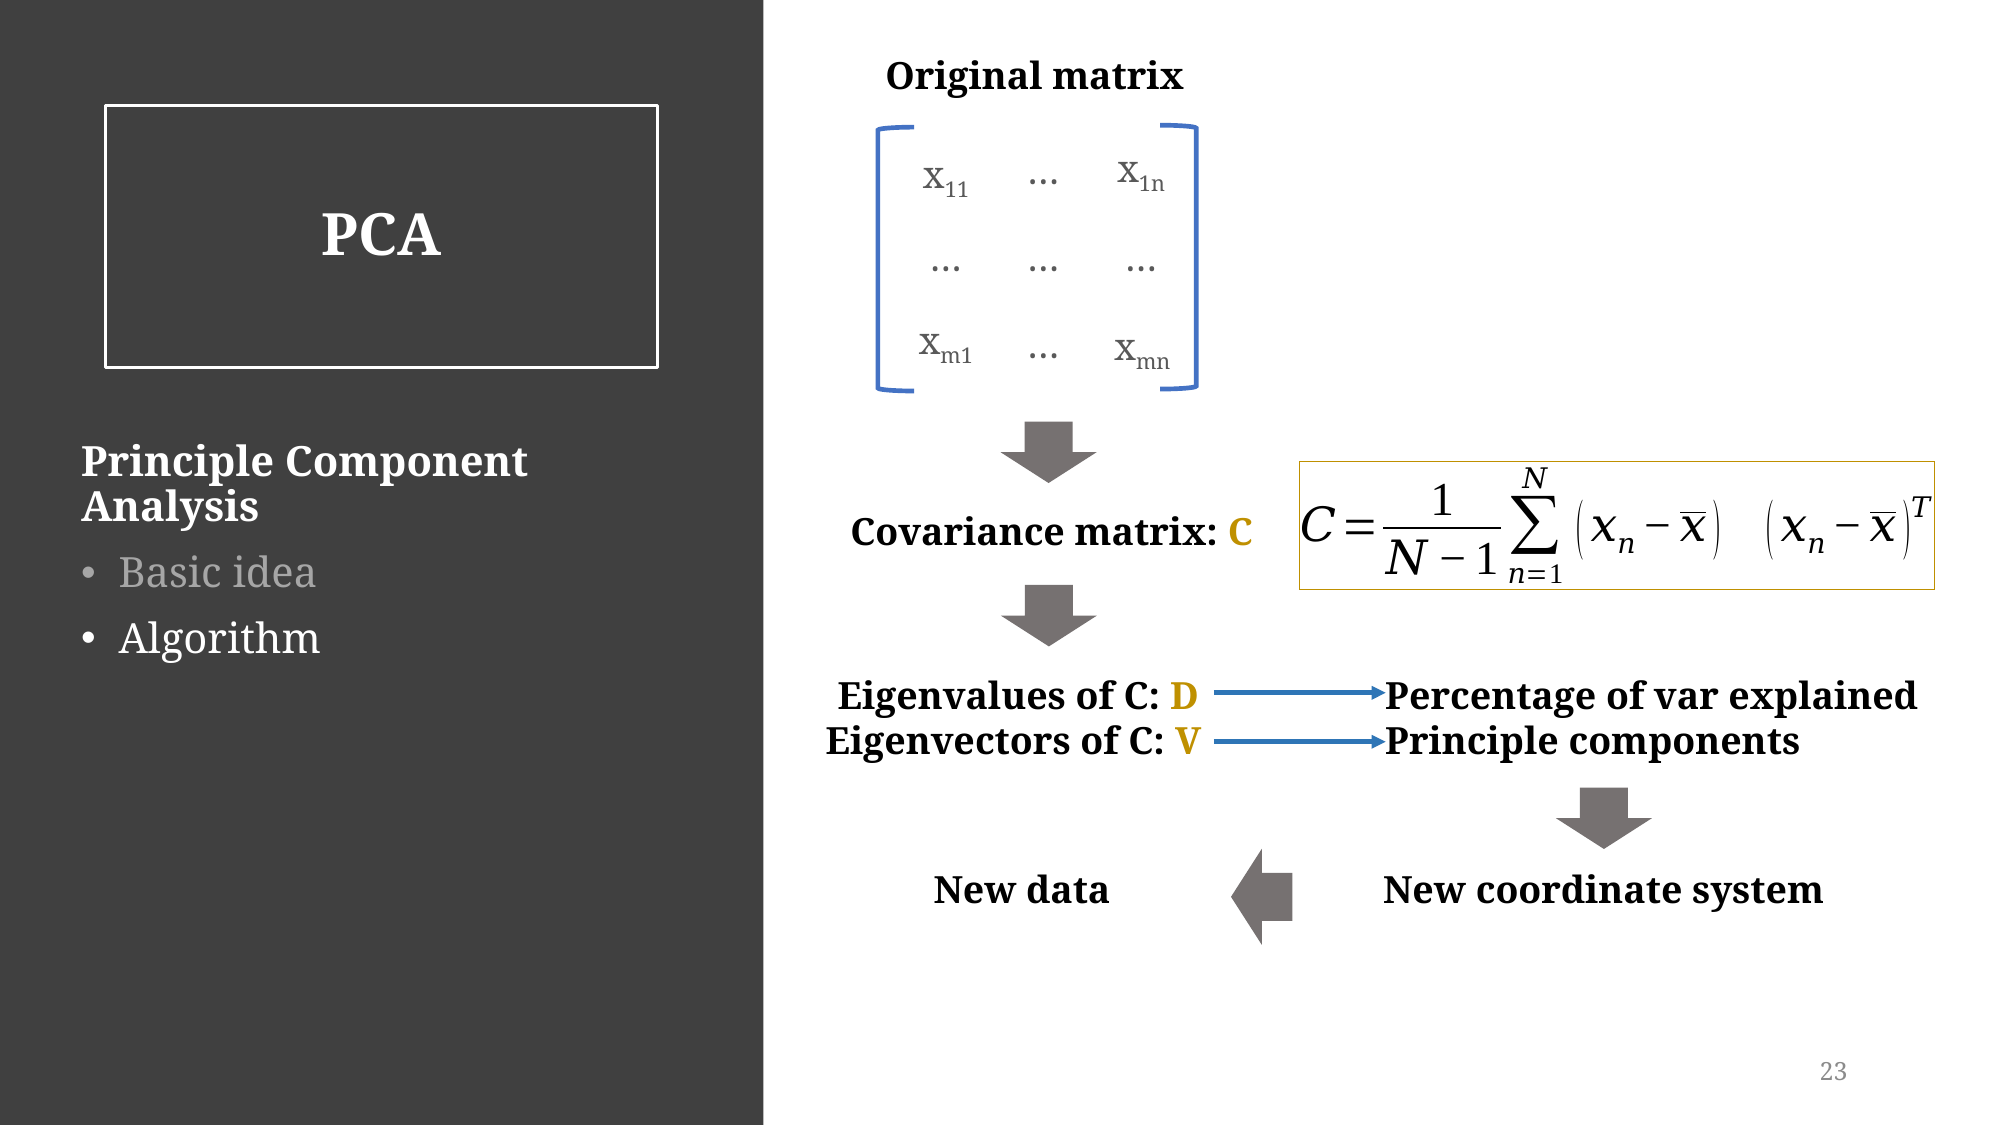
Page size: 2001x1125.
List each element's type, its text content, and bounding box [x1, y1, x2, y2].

text_box [1552, 786, 1656, 851]
text_box New data [918, 859, 1126, 919]
text_box Percentage of var explained Principle components [1370, 664, 1934, 770]
text_box [997, 420, 1101, 485]
text_box New coordinate system [1368, 859, 1840, 919]
title PCA [105, 105, 658, 368]
text_box [997, 583, 1101, 648]
text_box [1229, 845, 1294, 949]
text_box Original matrix [870, 44, 1199, 105]
text_box Covariance matrix: C [835, 500, 1268, 561]
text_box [877, 125, 1197, 392]
list Principle Component Analysis Basic idea Algorithm [66, 433, 725, 825]
text_box Eigenvalues of C: D Eigenvectors of C: V [810, 664, 1226, 770]
text_box [0, 0, 764, 1125]
slide_number 23 [1412, 1042, 1863, 1103]
